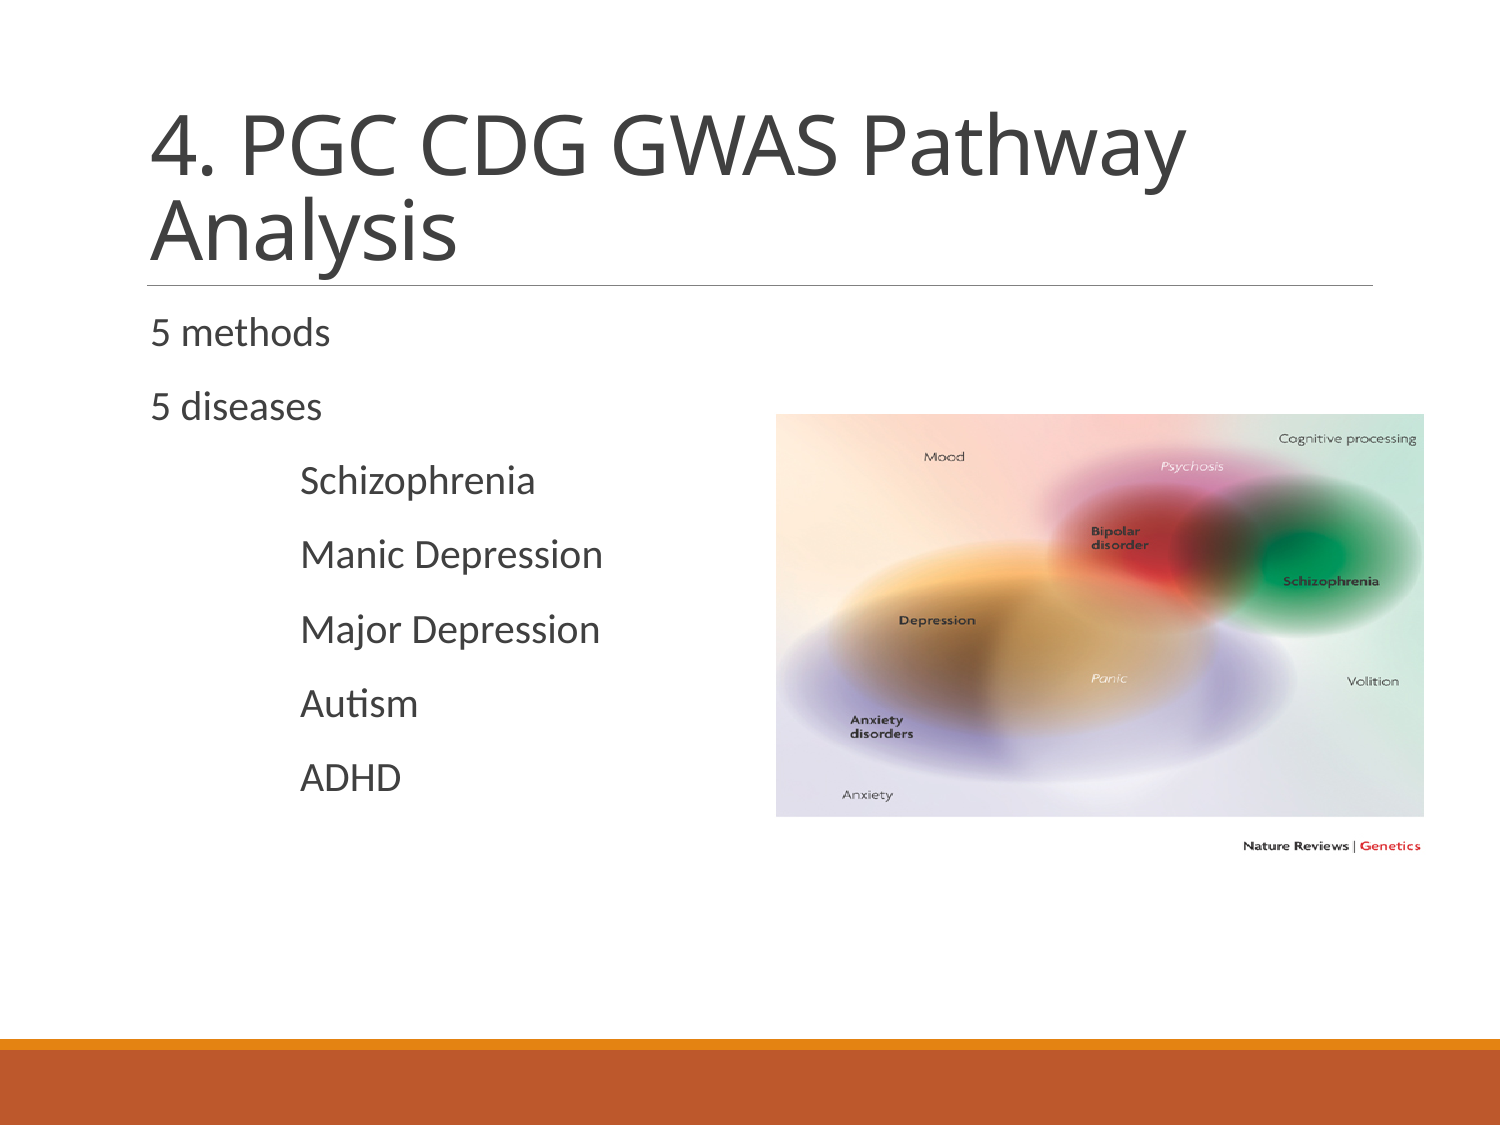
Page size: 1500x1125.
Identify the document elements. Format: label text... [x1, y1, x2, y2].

title 4. PGC CDG GWAS Pathway Analysis [135, 47, 1373, 285]
list 5 methods 5 diseases Schizophrenia Manic Depression Major Depression Autism ADHD [135, 302, 1373, 963]
picture [774, 412, 1429, 855]
